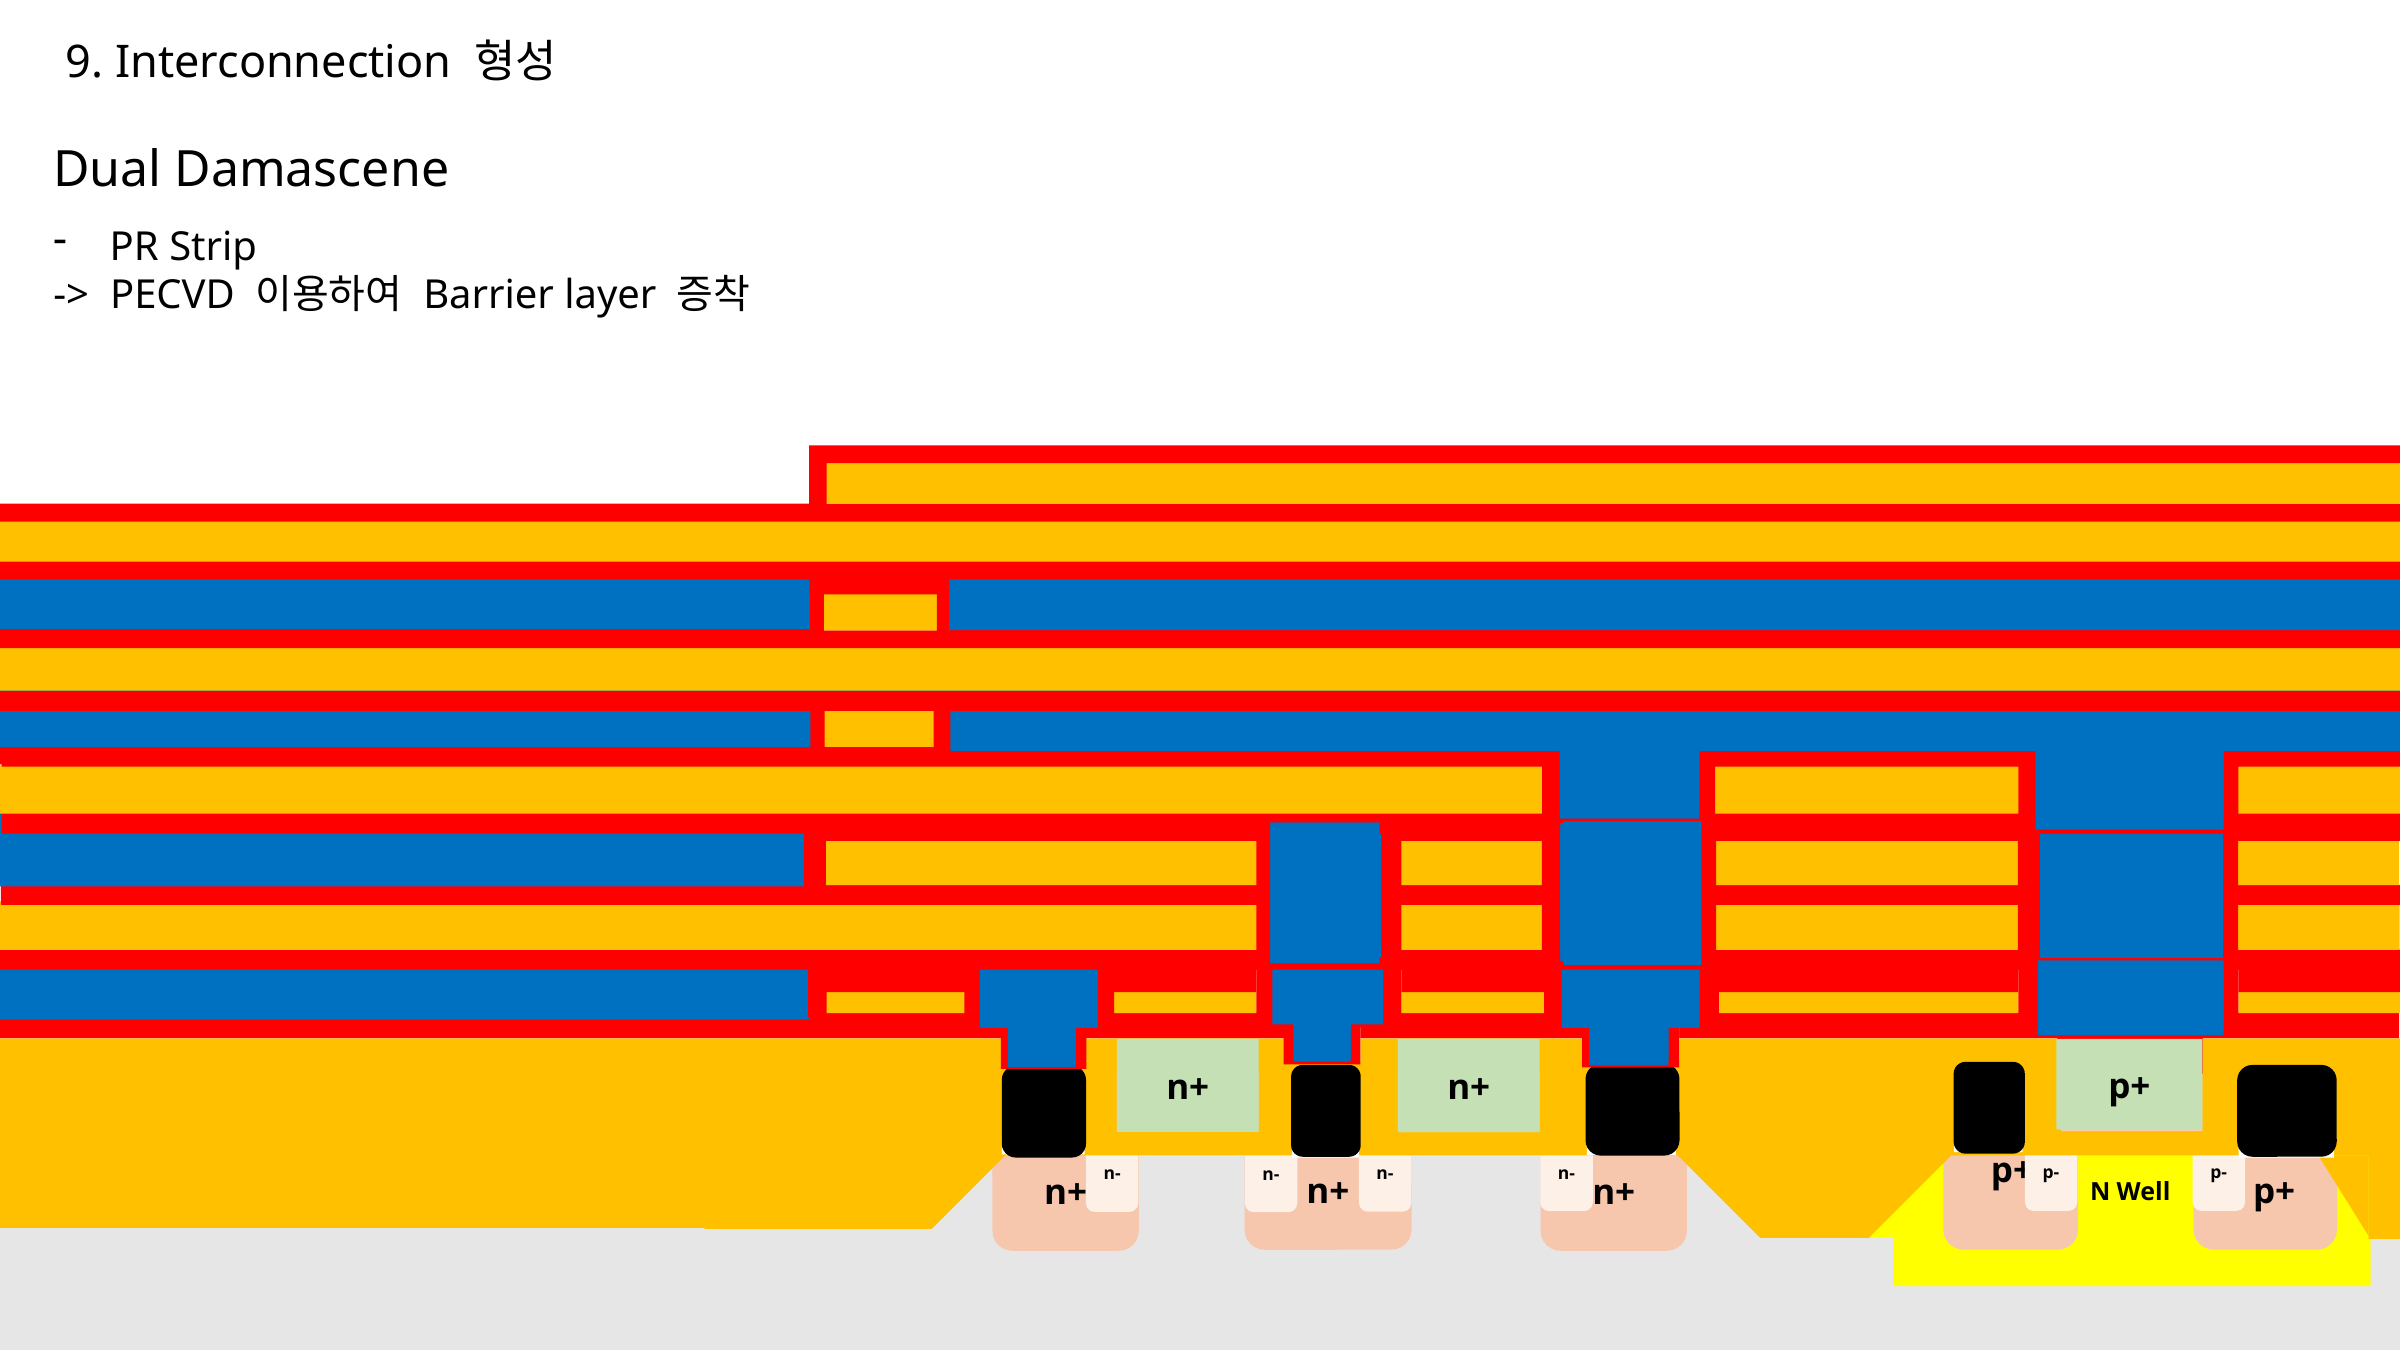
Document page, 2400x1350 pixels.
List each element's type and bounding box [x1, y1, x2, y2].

text_box [0, 409, 2400, 1350]
text_box [38, 128, 988, 324]
text_box [50, 25, 663, 95]
